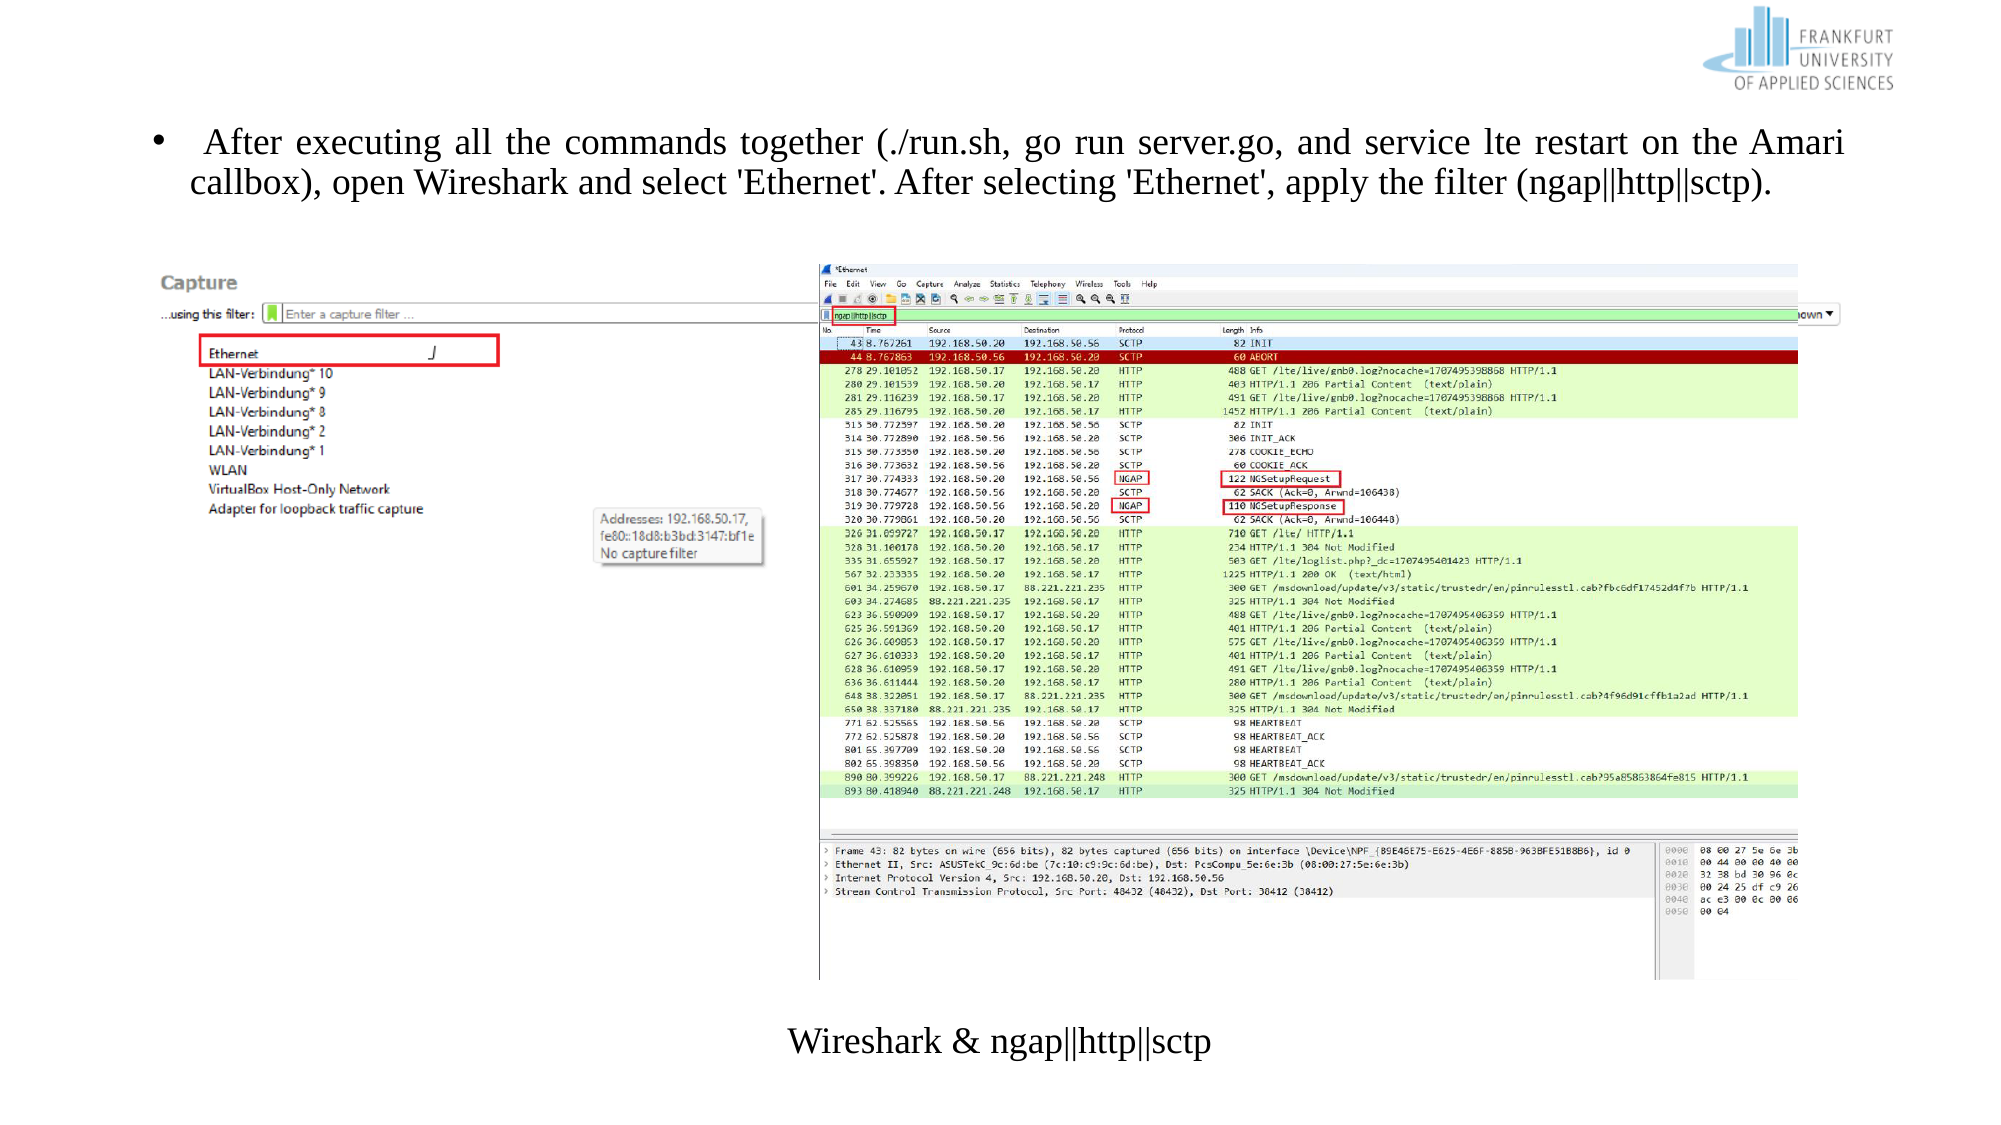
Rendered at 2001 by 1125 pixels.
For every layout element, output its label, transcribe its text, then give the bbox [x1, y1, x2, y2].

list After executing all the commands together (./run.sh, go run server.go, and service lte restart on the Amari callbox), open Wireshark and select 'Ethernet'. After selecting 'Ethernet', apply the filter (ngap||http||sctp). Wireshark & ngap||http||sctp [137, 577, 1863, 1082]
list After executing all the commands together (./run.sh, go run server.go, and service lte restart on the Amari callbox), open Wireshark and select 'Ethernet'. After selecting 'Ethernet', apply the filter (ngap||http||sctp). Wireshark & ngap||http||sctp [137, 114, 1863, 263]
picture [136, 263, 1863, 981]
picture [1701, 3, 1894, 92]
